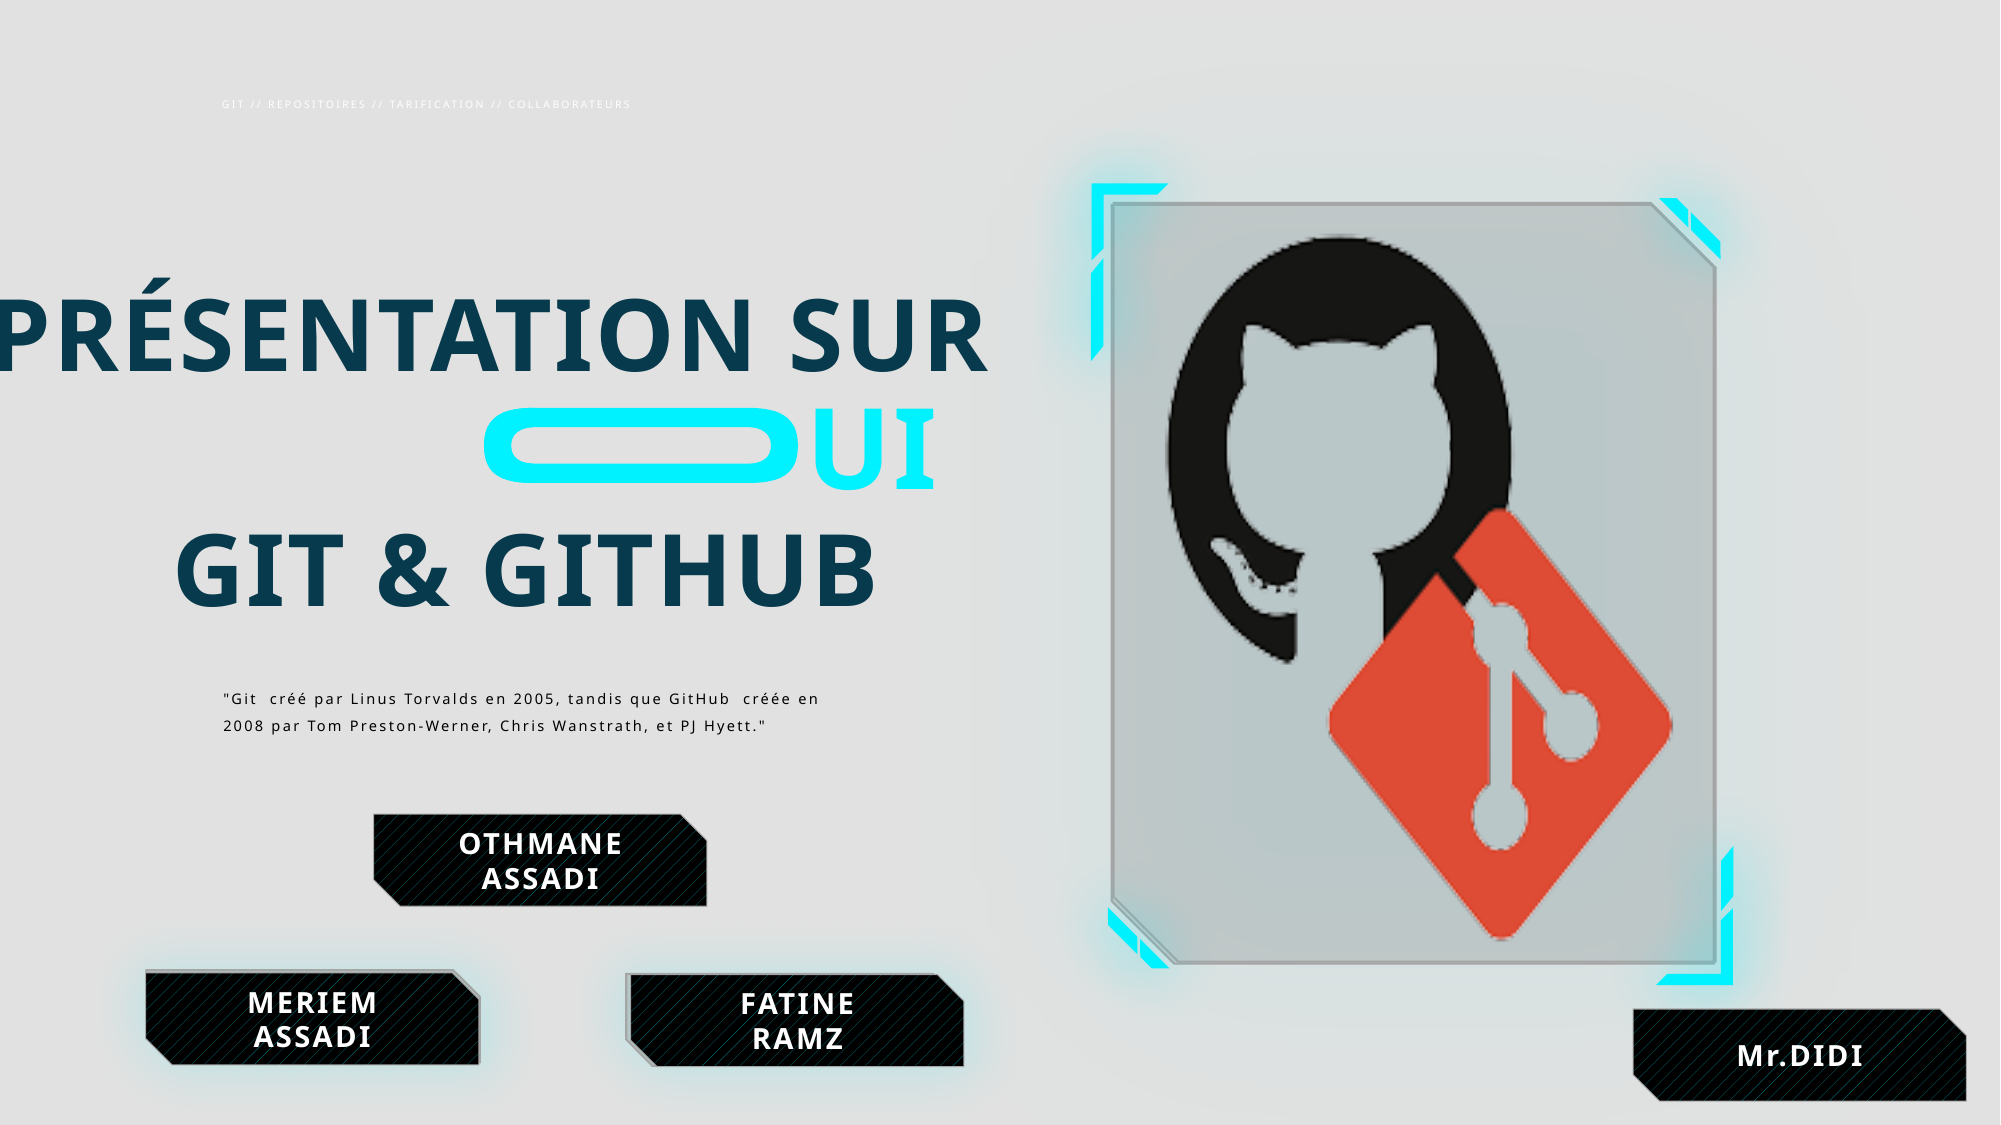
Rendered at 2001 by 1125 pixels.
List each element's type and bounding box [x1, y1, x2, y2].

text_box [0, 0, 2000, 1125]
text_box [534, 376, 943, 514]
text_box [220, 384, 534, 506]
text_box [1090, 183, 1734, 986]
